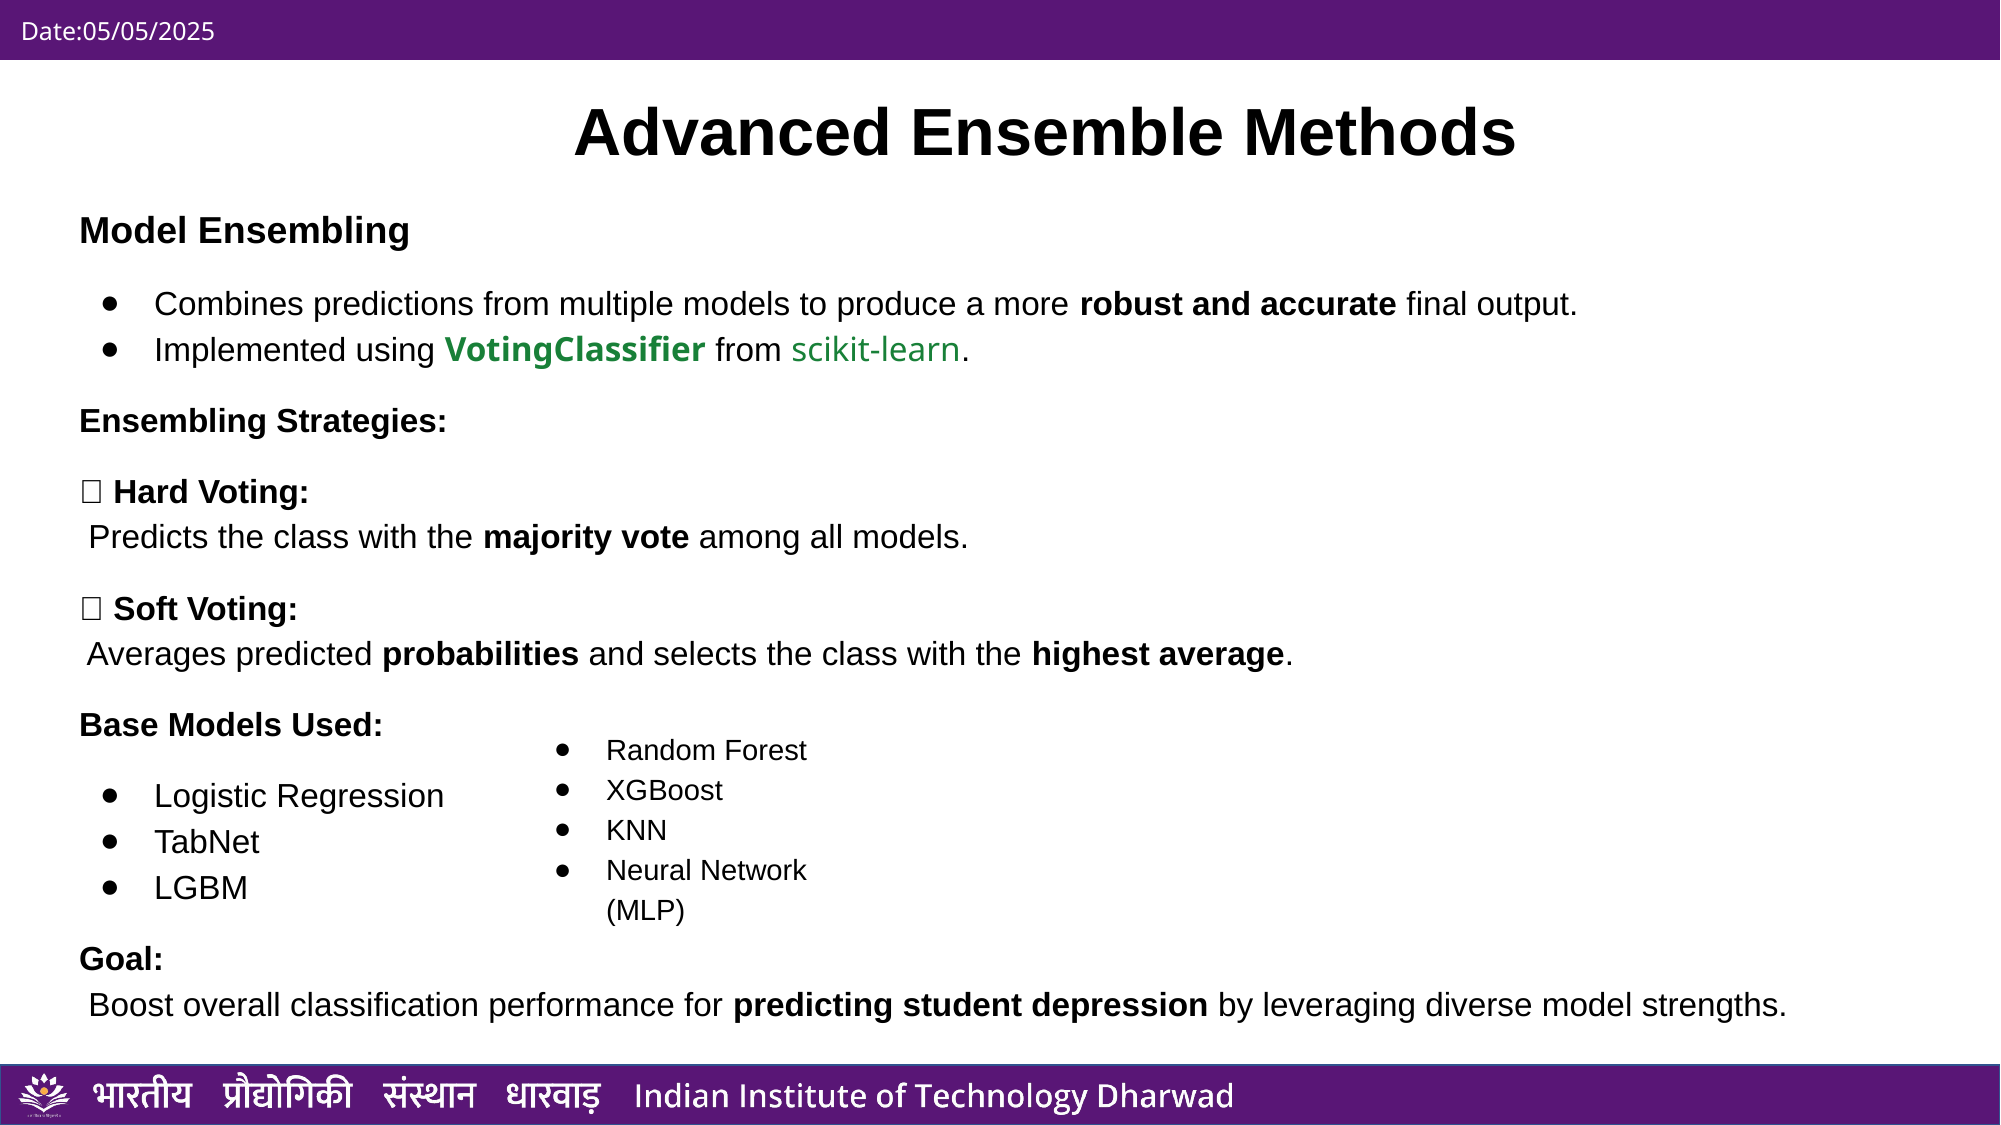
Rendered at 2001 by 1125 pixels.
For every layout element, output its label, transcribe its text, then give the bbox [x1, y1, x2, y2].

text_box Date:05/05/2025 [18, 13, 242, 46]
picture [18, 1072, 1232, 1118]
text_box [0, 1064, 2000, 1125]
text_box Advanced Ensemble Methods [8, 73, 2000, 184]
text_box [0, 0, 2000, 60]
text_box Model Ensembling Combines predictions from multiple models to produce a more robust and accurate final output. Implemented using VotingClassifier from scikit-learn. Ensembling Strategies: 🔹 Hard Voting: Predicts the class with the majority vote among all models. 🔹 Soft Voting: Averages predicted probabilities and selects the class with the highest average. Base Models Used: Logistic Regression TabNet LGBM Goal: Boost overall classification performance for predicting student depression by leveraging diverse model strengths. [64, 184, 1837, 1031]
text_box Random Forest XGBoost KNN Neural Network (MLP) [515, 710, 910, 849]
